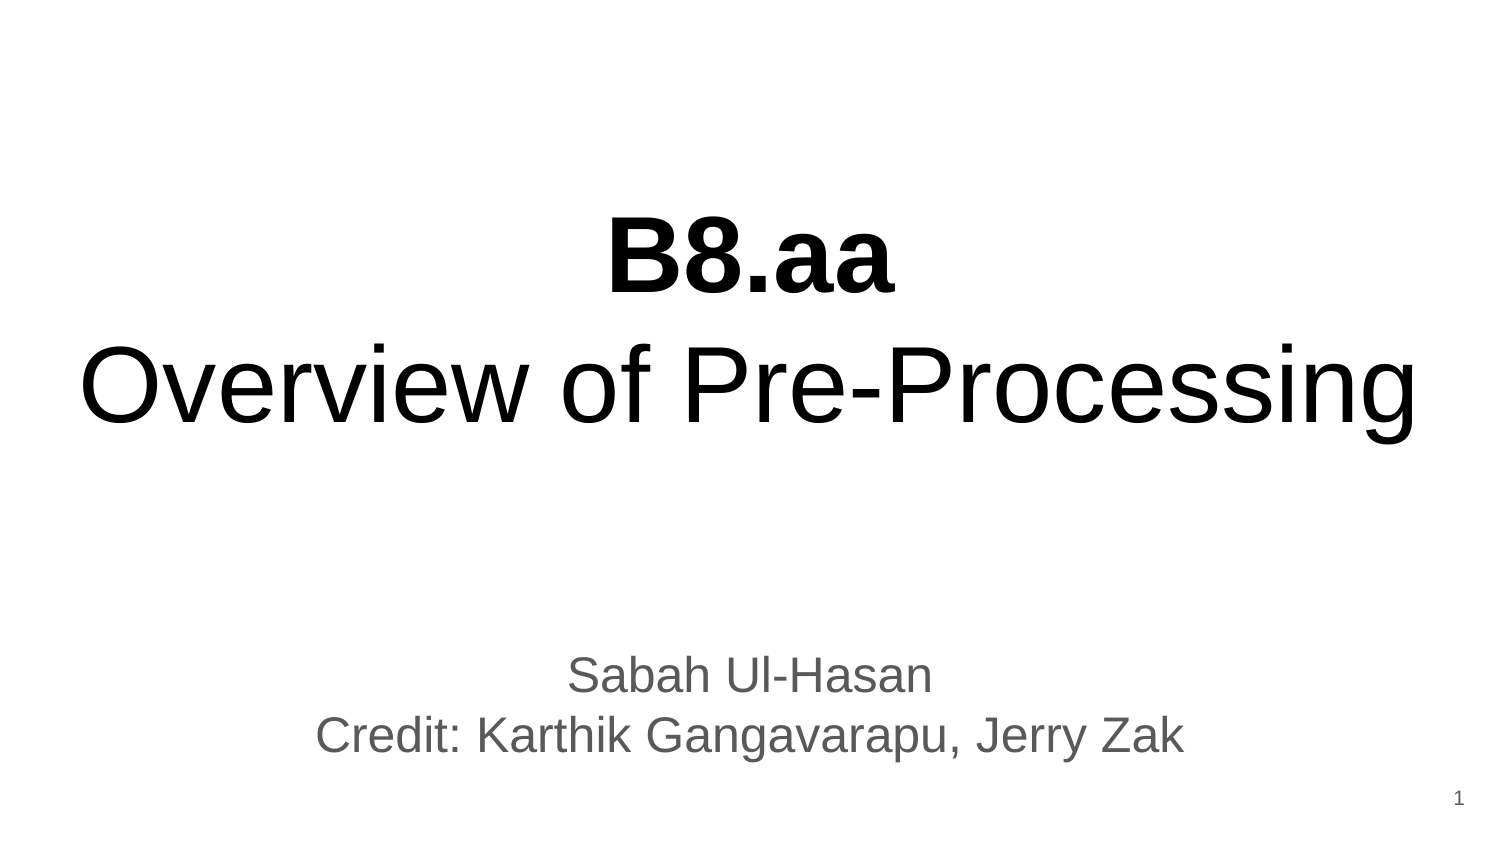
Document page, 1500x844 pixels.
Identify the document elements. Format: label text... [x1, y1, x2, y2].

slide_number ‹#› [1389, 764, 1480, 830]
title B8.aa Overview of Pre-Processing [51, 122, 1449, 459]
text_box Sabah Ul-Hasan Credit: Karthik Gangavarapu, Jerry Zak [51, 627, 1449, 758]
